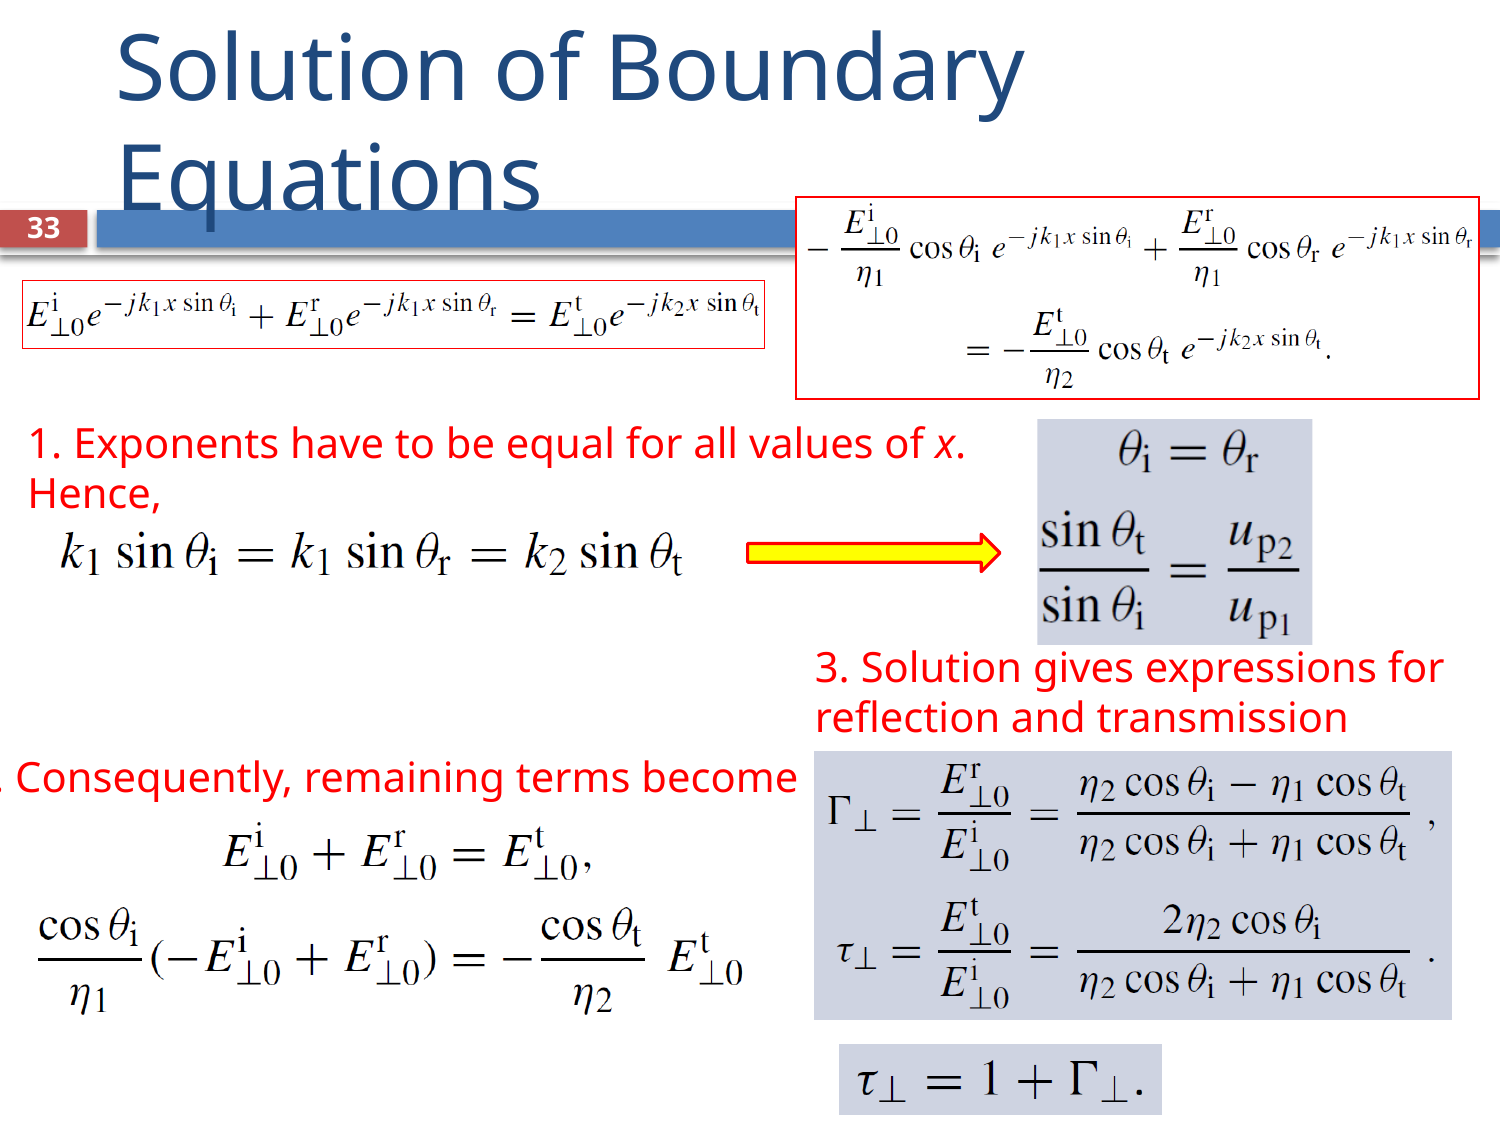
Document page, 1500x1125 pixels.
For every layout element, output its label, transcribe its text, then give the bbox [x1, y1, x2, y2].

text_box [746, 532, 1002, 574]
text_box 3. Solution gives expressions for reflection and transmission coefficients: [799, 633, 1475, 799]
slide_number 33 [0, 208, 88, 249]
title Solution of Boundary Equations [100, 37, 1438, 200]
picture [812, 749, 1454, 1021]
picture [24, 818, 748, 1032]
picture [1037, 419, 1313, 645]
text_box 2. Consequently, remaining terms become [0, 743, 806, 809]
text_box 1. Exponents have to be equal for all values of x. Hence, [12, 409, 997, 524]
picture [23, 280, 765, 349]
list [49, 520, 688, 587]
picture [837, 1041, 1163, 1117]
picture [796, 197, 1479, 399]
